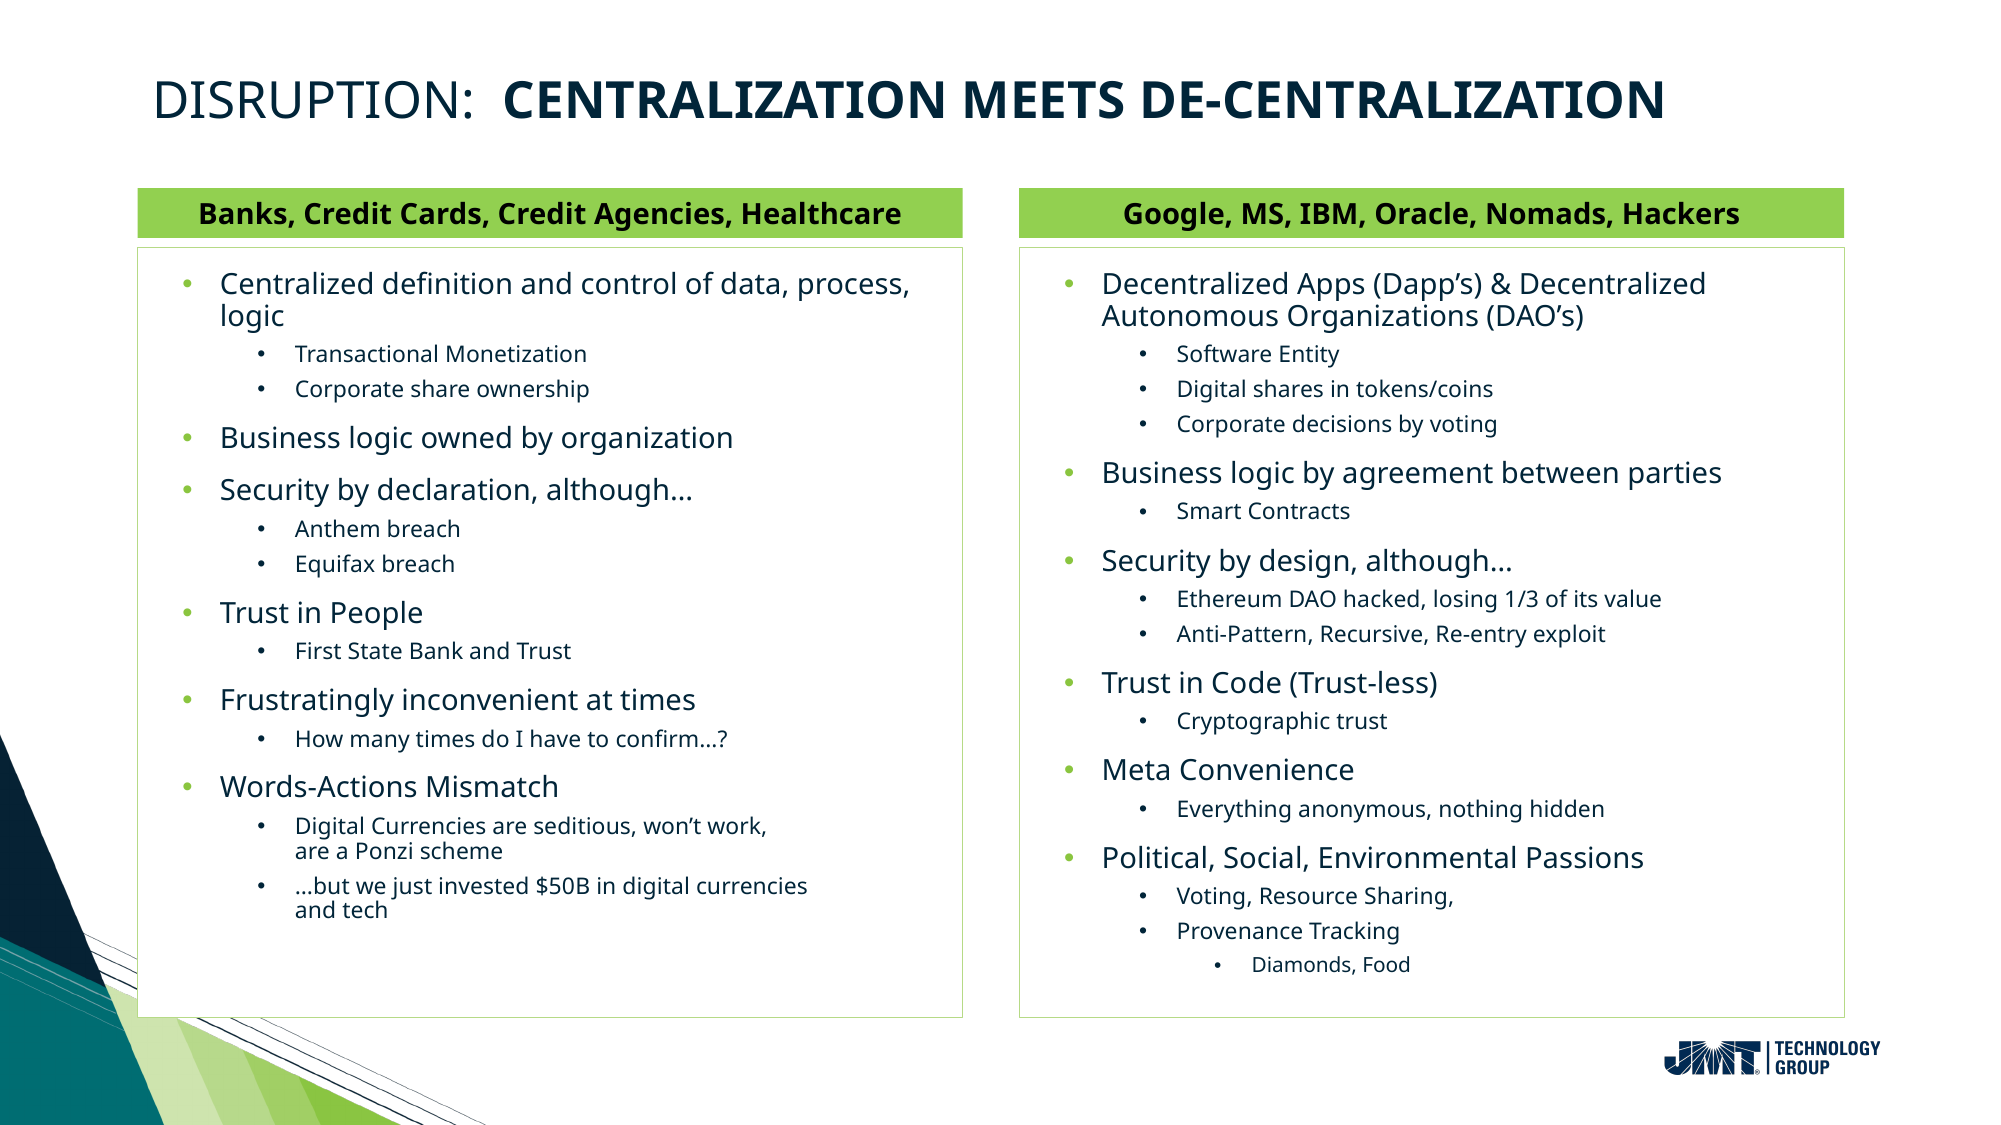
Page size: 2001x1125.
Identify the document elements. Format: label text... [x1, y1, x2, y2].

title Disruption: Centralization meets De-Centralization [137, 67, 1863, 168]
text_box Banks, Credit Cards, Credit Agencies, Healthcare [137, 188, 963, 238]
list Centralized definition and control of data, process, logic Transactional Monetization Corporate share ownership Business logic owned by organization Security by declaration, although… Anthem breach Equifax breach Trust in People First State Bank and Trust Frustratingly inconvenient at times How many times do I have to confirm…? Words-Actions Mismatch Digital Currencies are seditious, won’t work, are a Ponzi scheme …but we just invested $50B in digital currencies and tech [137, 247, 963, 1018]
picture [0, 711, 514, 1125]
text_box Google, MS, IBM, Oracle, Nomads, Hackers [1019, 188, 1845, 238]
text_box Decentralized Apps (Dapp’s) & Decentralized Autonomous Organizations (DAO’s) Software Entity Digital shares in tokens/coins Corporate decisions by voting Business logic by agreement between parties Smart Contracts Security by design, although… Ethereum DAO hacked, losing 1/3 of its value Anti-Pattern, Recursive, Re-entry exploit Trust in Code (Trust-less) Cryptographic trust Meta Convenience Everything anonymous, nothing hidden Political, Social, Environmental Passions Voting, Resource Sharing, Provenance Tracking Diamonds, Food [1019, 247, 1845, 1018]
picture [1664, 1041, 1881, 1075]
